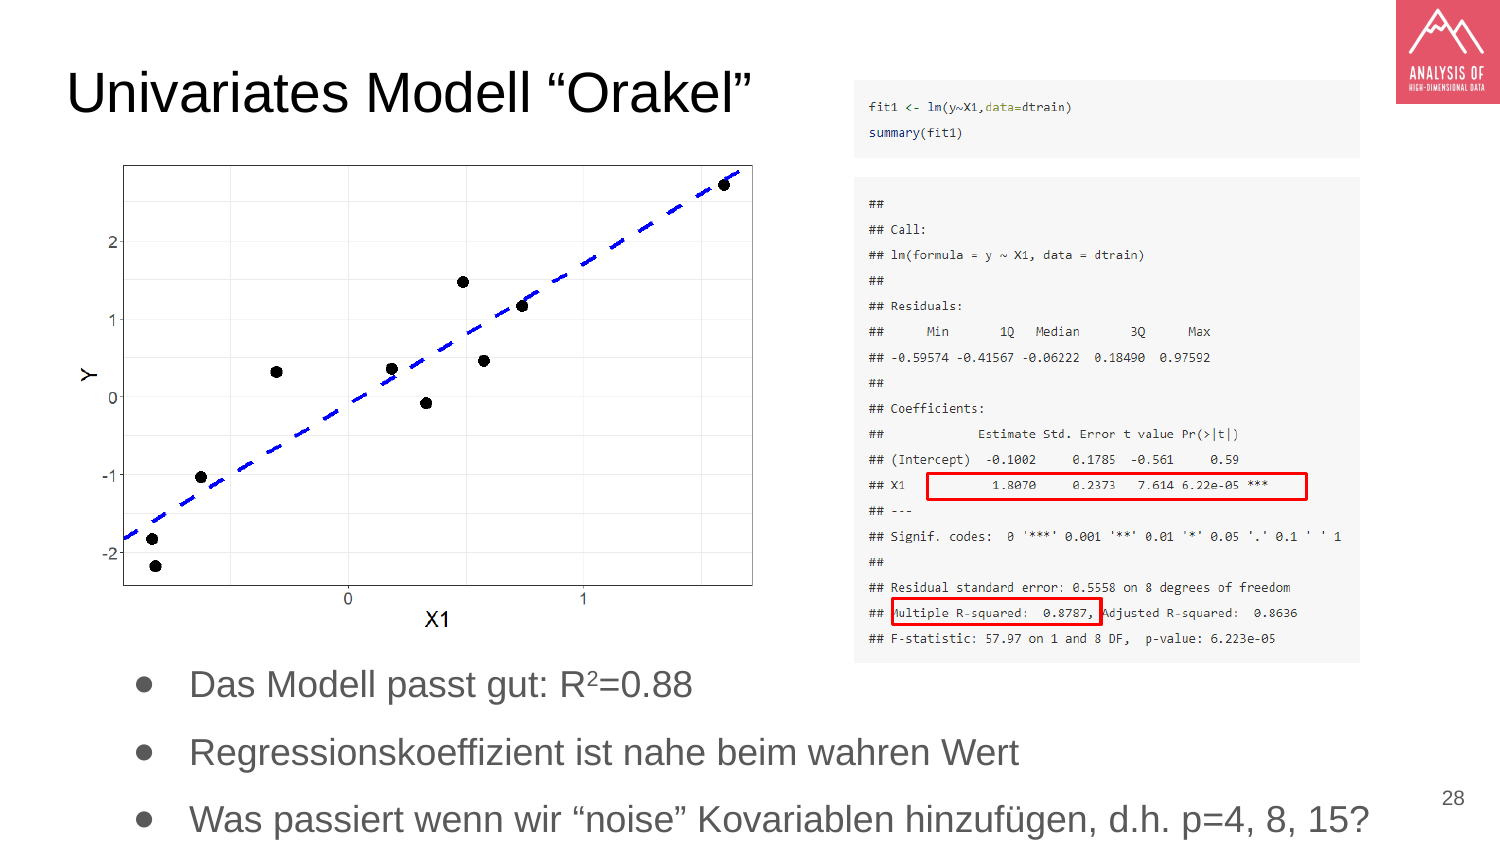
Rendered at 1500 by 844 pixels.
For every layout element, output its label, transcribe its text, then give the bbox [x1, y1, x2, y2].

picture [1396, 0, 1500, 104]
title Univariates Modell “Orakel” [51, 40, 1449, 135]
picture [76, 160, 757, 633]
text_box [850, 75, 1361, 668]
slide_number ‹#› [1389, 764, 1480, 830]
text_box Das Modell passt gut: R2=0.88 Regressionskoeffizient ist nahe beim wahren Wert Was passiert wenn wir “noise” Kovariablen hinzufügen, d.h. p=4, 8, 15? [99, 622, 1422, 844]
